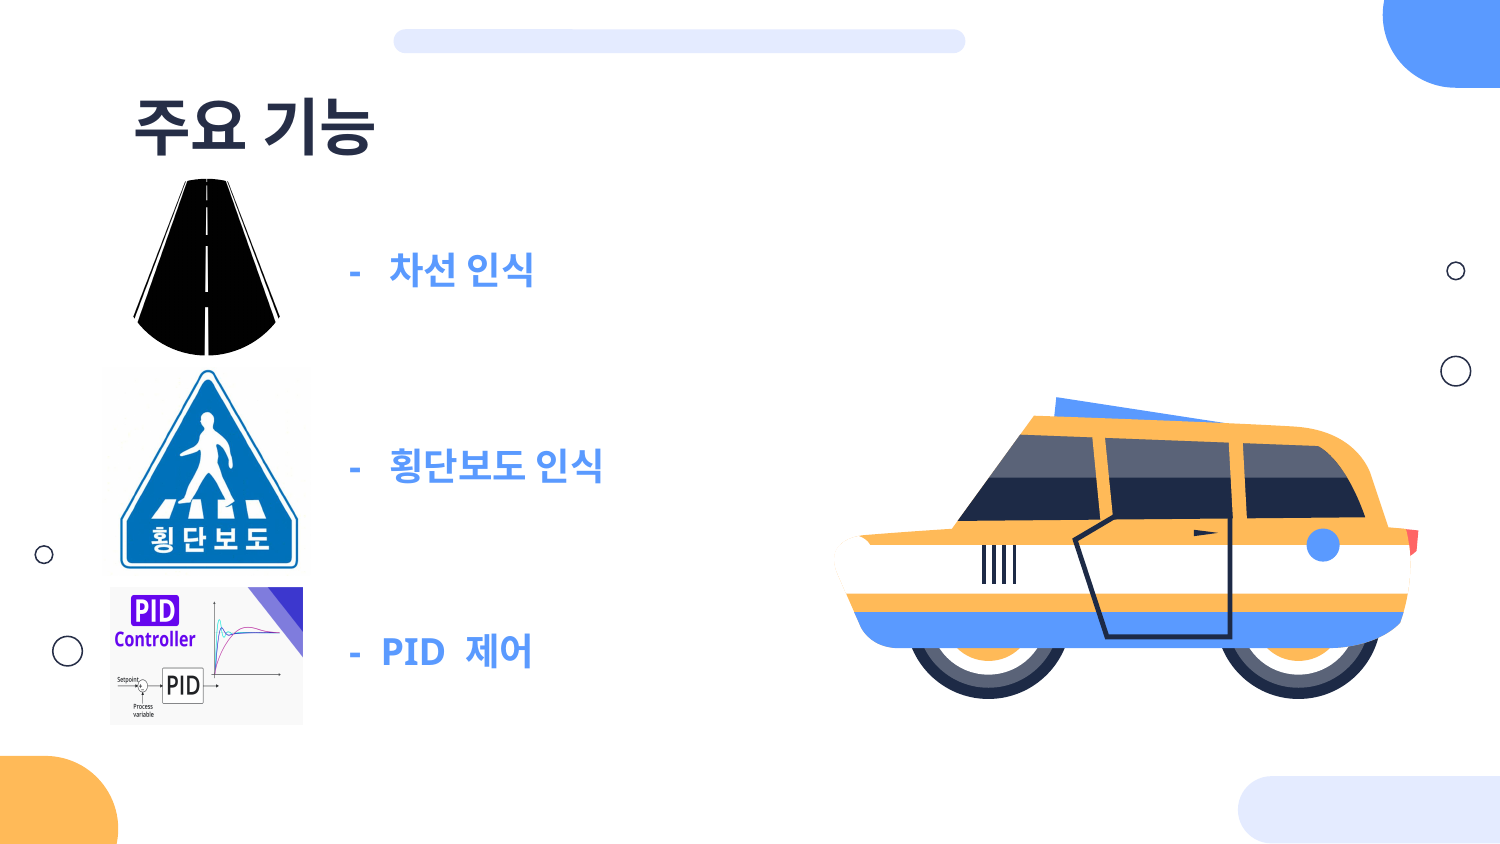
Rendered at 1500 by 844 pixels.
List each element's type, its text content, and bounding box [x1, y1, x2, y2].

subtitle - PID 제어 [334, 612, 818, 700]
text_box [823, 396, 1420, 700]
picture [102, 367, 311, 576]
title 주요 기능 [118, 72, 1382, 167]
picture [117, 178, 296, 356]
subtitle - 횡단보도 인식 [334, 428, 818, 515]
picture [110, 587, 303, 725]
subtitle - 차선 인식 [334, 231, 1211, 319]
